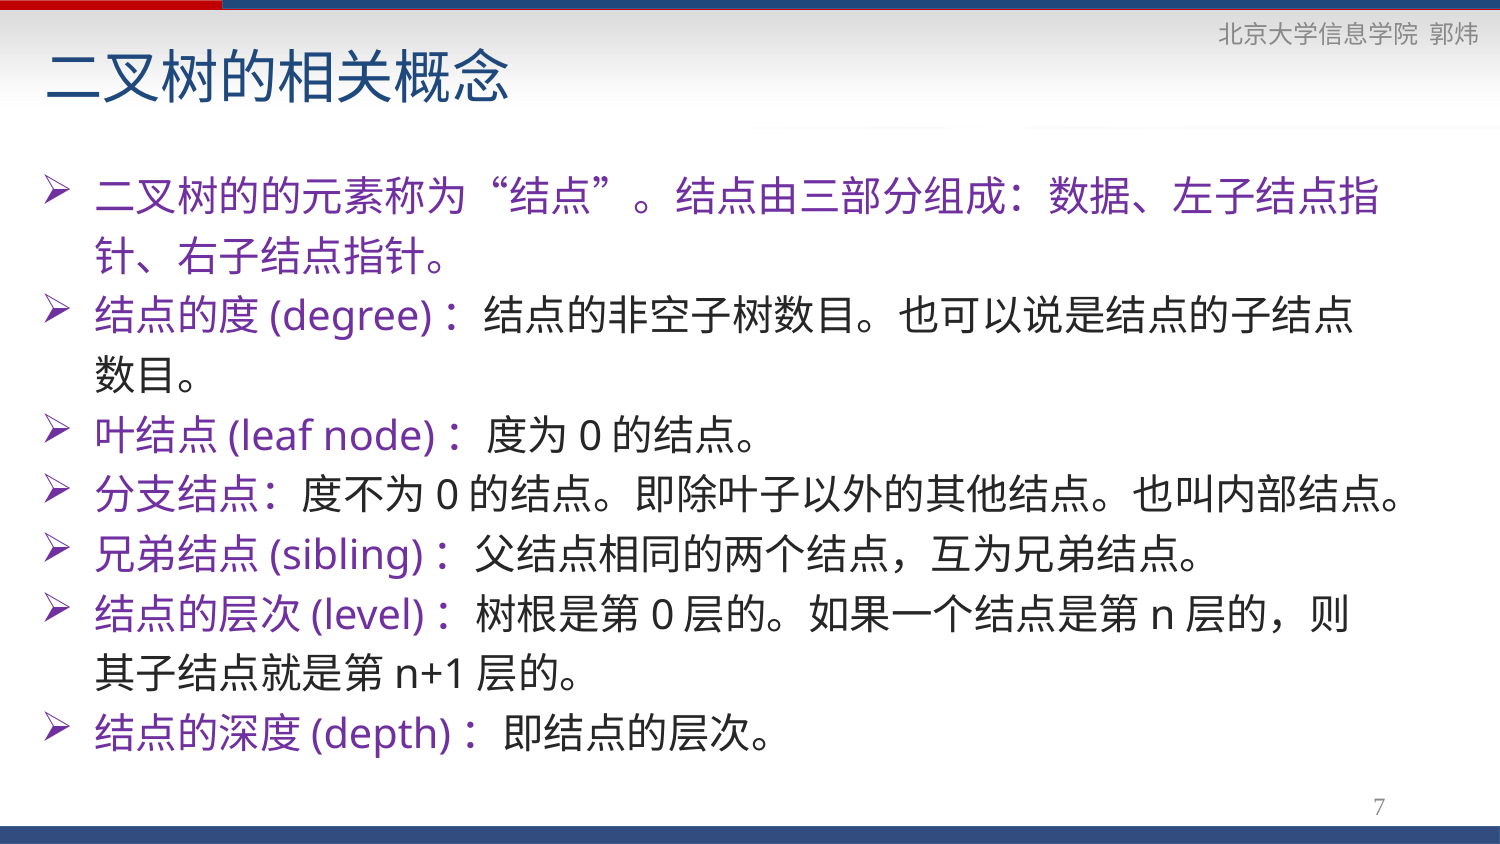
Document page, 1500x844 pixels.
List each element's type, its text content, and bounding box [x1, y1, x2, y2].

picture [0, 10, 1500, 129]
slide_number 7 [1316, 782, 1443, 828]
title 二叉树的相关概念 [29, 20, 1380, 131]
list 二叉树的的元素称为“结点”。结点由三部分组成：数据、左子结点指针、右子结点指针。 结点的度(degree)：结点的非空子树数目。也可以说是结点的子结点数目。 叶结点(leaf node)：度为0的结点。 分支结点：度不为0的结点。即除叶子以外的其他结点。也叫内部结点。 兄弟结点(sibling)：父结点相同的两个结点，互为兄弟结点。 结点的层次(level)：树根是第0层的。如果一个结点是第n层的，则其子结点就是第n+1层的。 结点的深度(depth)：即结点的层次。 [25, 152, 1400, 828]
